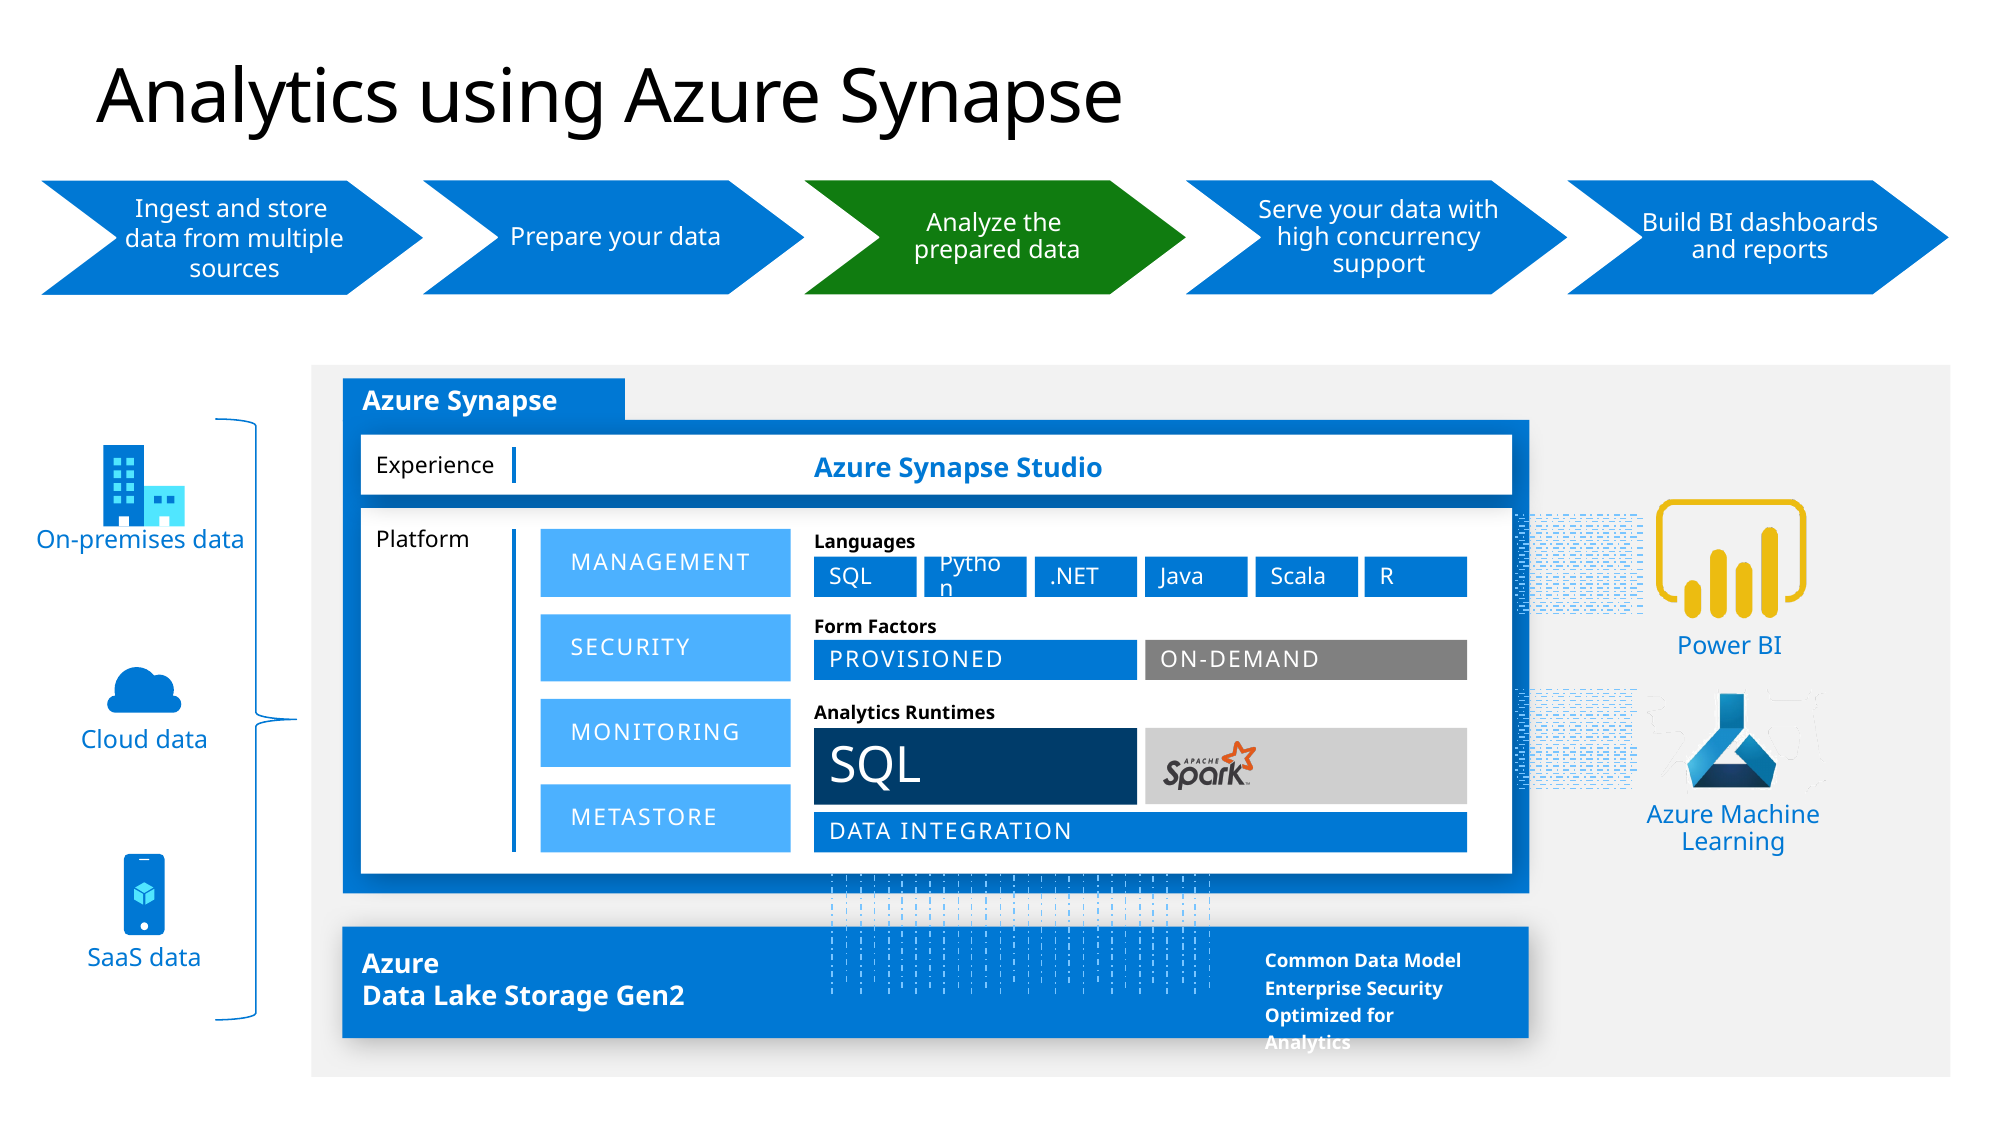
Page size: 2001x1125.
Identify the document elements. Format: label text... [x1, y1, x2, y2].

picture [1637, 688, 1827, 795]
text_box Ingest and store data from multiple sources [37, 178, 426, 297]
text_box Prepare your data [418, 178, 808, 297]
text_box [1144, 727, 1468, 805]
picture [1652, 475, 1808, 643]
text_box Build BI dashboards and reports [1563, 178, 1952, 297]
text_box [1529, 499, 1629, 629]
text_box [342, 378, 1530, 894]
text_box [0, 418, 312, 1021]
text_box Power BI [1677, 643, 1783, 660]
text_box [342, 873, 1529, 1039]
title Analytics using Azure Synapse [96, 47, 1905, 138]
text_box Azure Machine Learning [1566, 778, 1901, 881]
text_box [1529, 674, 1629, 804]
text_box [311, 364, 1951, 1078]
text_box Serve your data with high concurrency support [1181, 178, 1570, 297]
text_box Analyze the prepared data [800, 178, 1189, 297]
